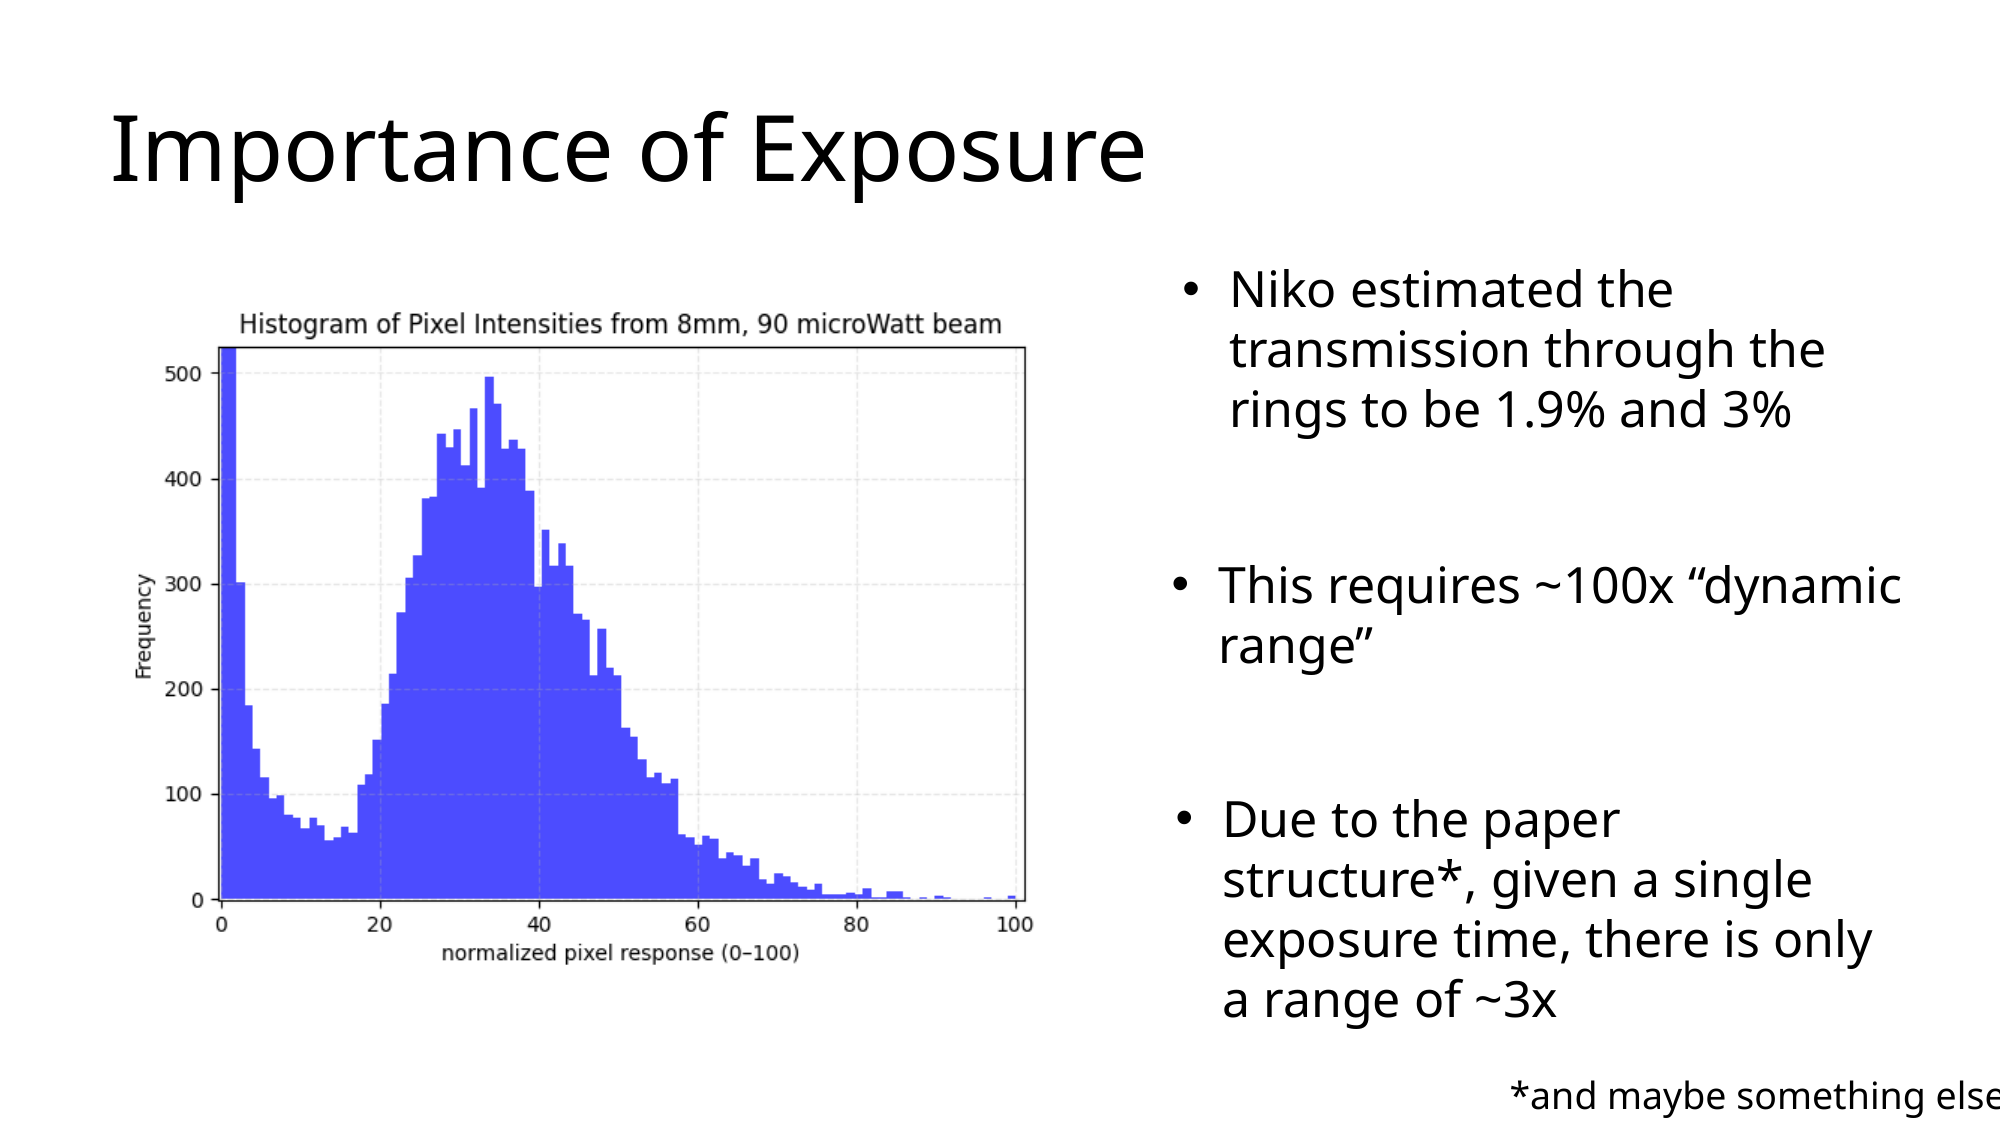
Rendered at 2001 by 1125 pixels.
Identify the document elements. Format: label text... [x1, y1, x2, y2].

title Importance of Exposure [95, 42, 1821, 261]
text_box Due to the paper structure*, given a single exposure time, there is only a range of ~3x [1160, 780, 1896, 1036]
picture [87, 260, 1129, 981]
text_box This requires ~100x “dynamic range” [1156, 546, 1922, 681]
text_box Niko estimated the transmission through the rings to be 1.9% and 3% [1167, 250, 1935, 446]
text_box *and maybe something else [1494, 1064, 2000, 1125]
